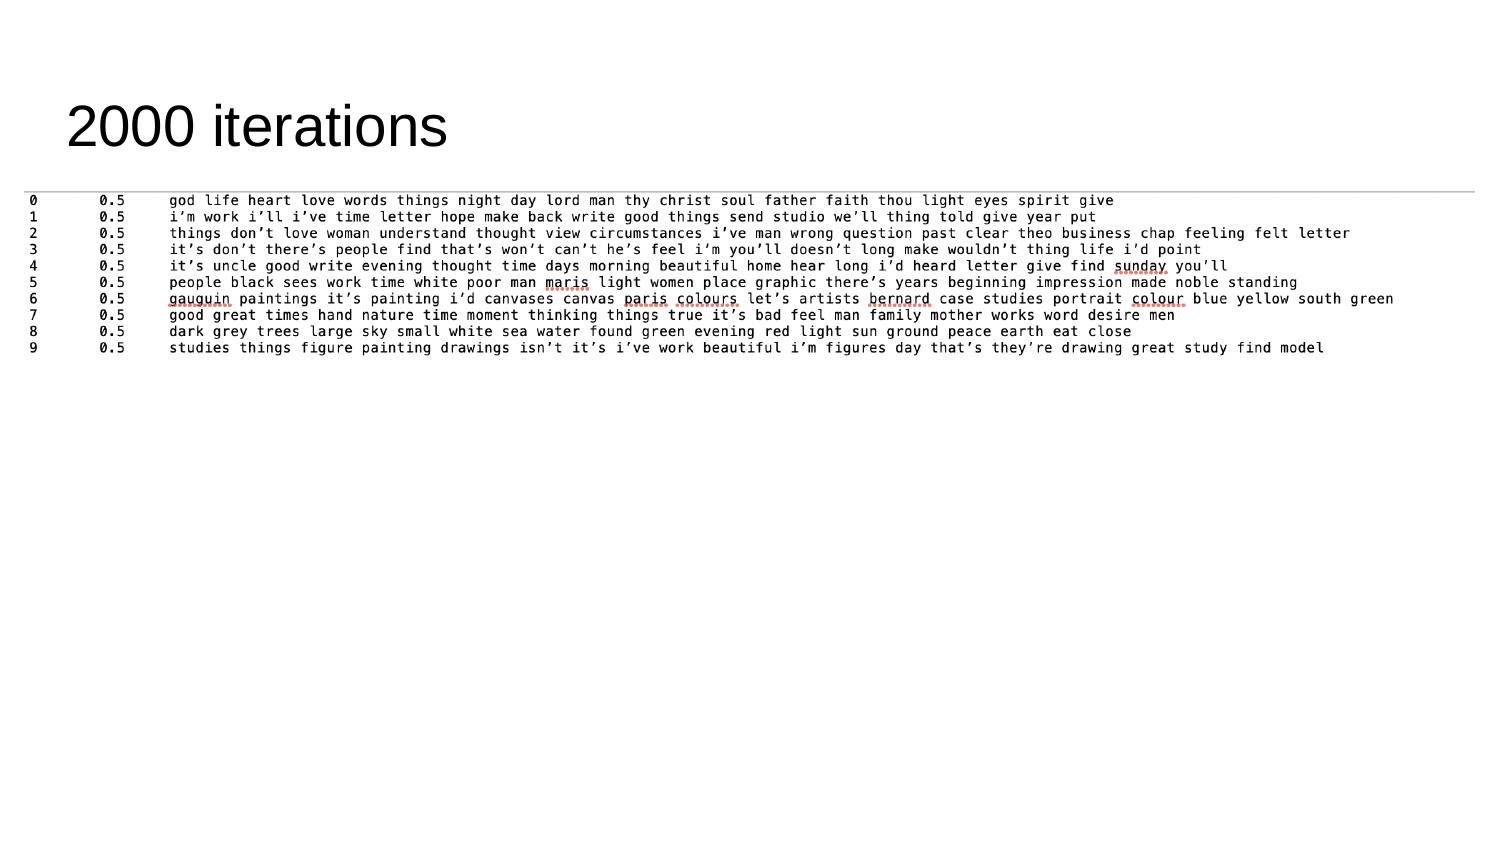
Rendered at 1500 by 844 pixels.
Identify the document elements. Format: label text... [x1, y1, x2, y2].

title 2000 iterations [51, 72, 1449, 167]
picture [24, 191, 1476, 395]
